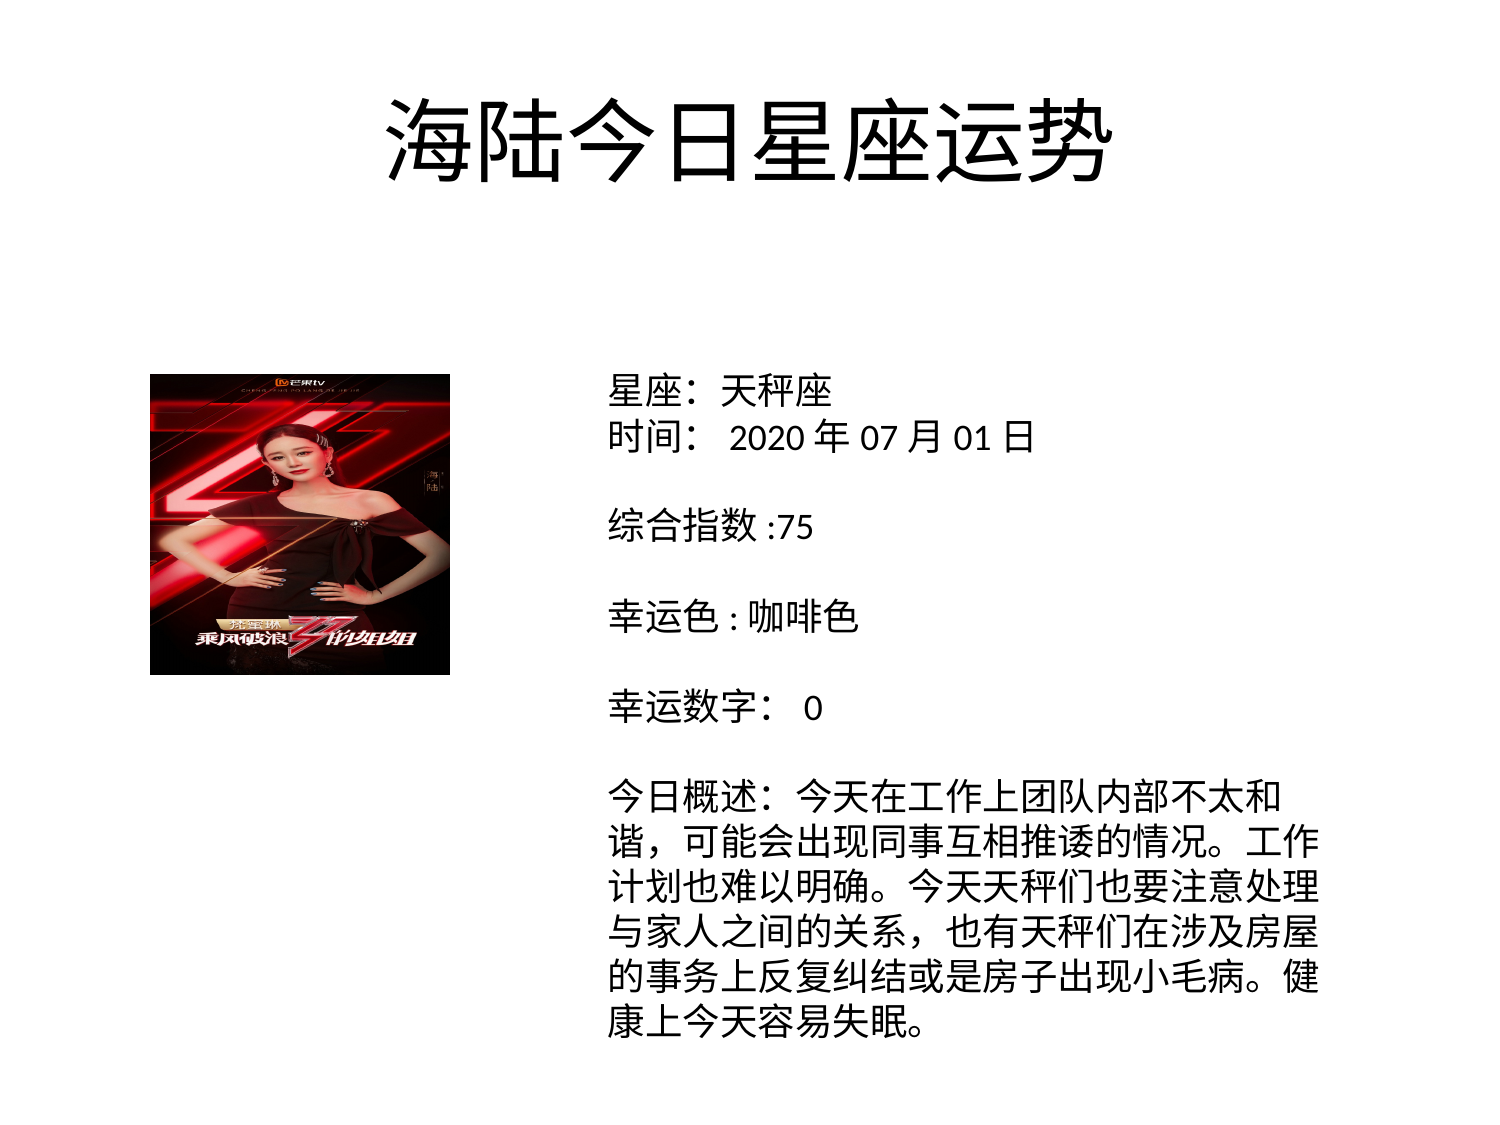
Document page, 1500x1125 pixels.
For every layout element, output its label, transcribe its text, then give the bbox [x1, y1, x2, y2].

picture [149, 374, 451, 676]
text_box 星座：天秤座 时间：2020年07月01日 综合指数:75 幸运色:咖啡色 幸运数字：0 今日概述：今天在工作上团队内部不太和谐，可能会出现同事互相推诿的情况。工作计划也难以明确。今天天秤们也要注意处理与家人之间的关系，也有天秤们在涉及房屋的事务上反复纠结或是房子出现小毛病。健康上今天容易失眠。 [599, 360, 1350, 1050]
title 海陆今日星座运势 [74, 44, 1426, 234]
